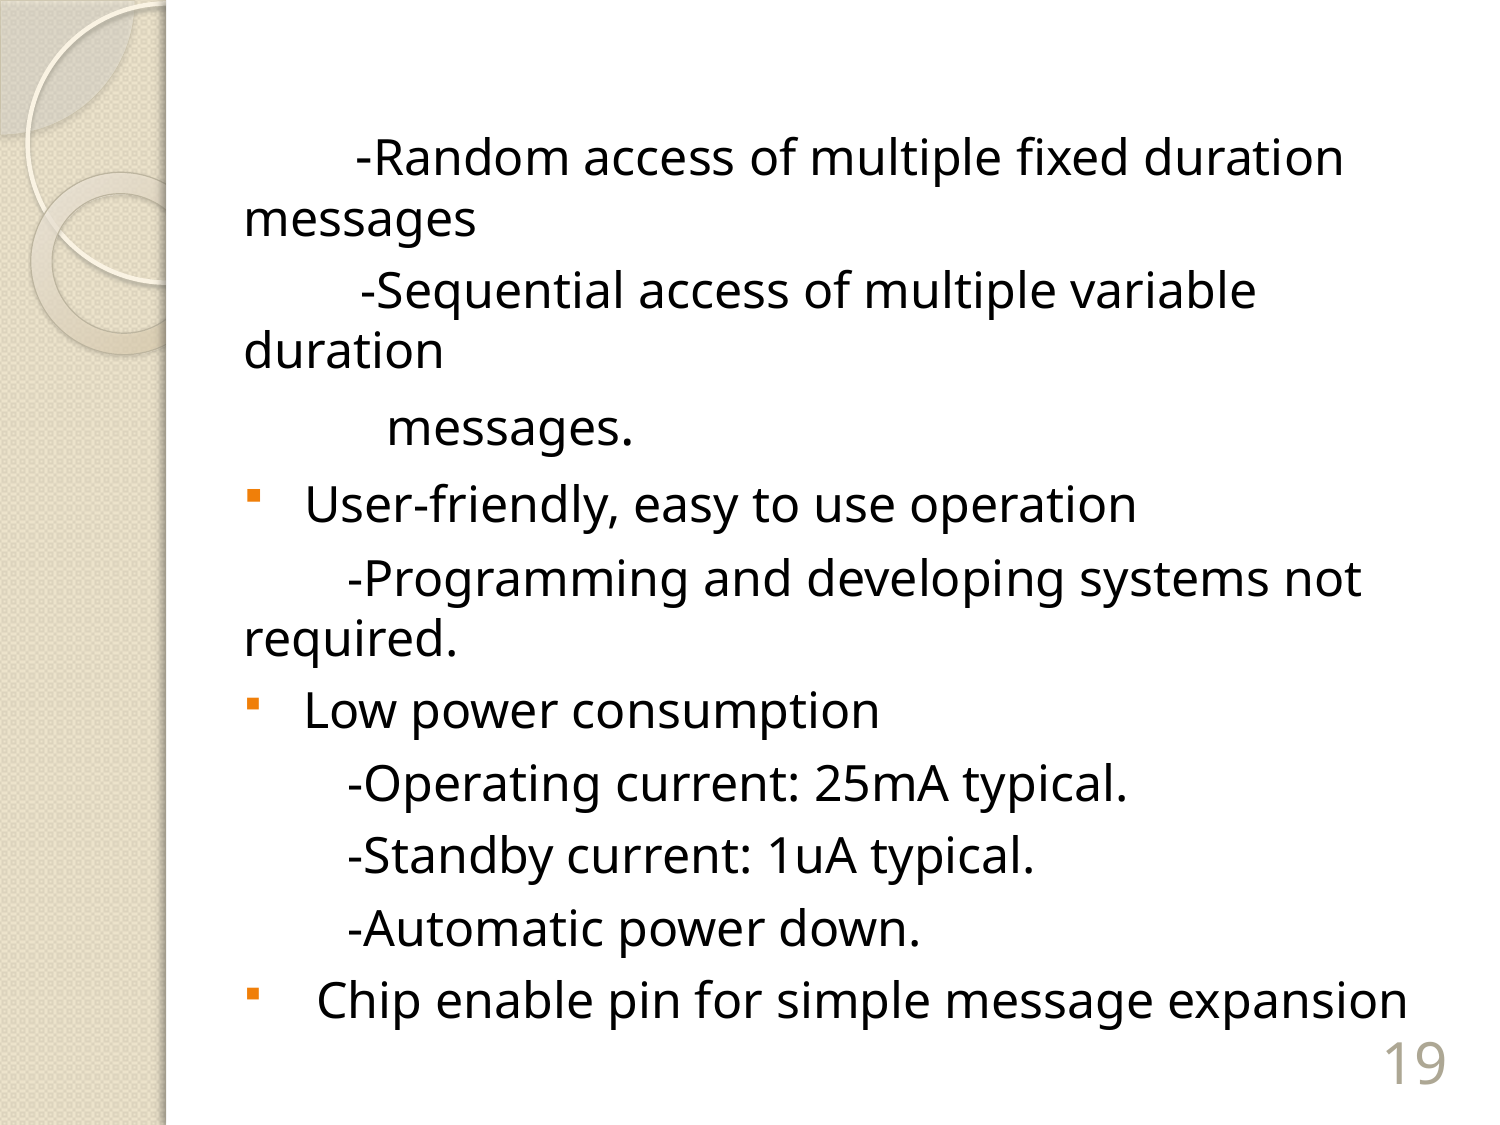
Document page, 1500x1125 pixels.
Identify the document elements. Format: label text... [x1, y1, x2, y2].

list -Random access of multiple fixed duration messages -Sequential access of multiple variable duration messages. User-friendly, easy to use operation -Programming and developing systems not required. Low power consumption -Operating current: 25mA typical. -Standby current: 1uA typical. -Automatic power down. Chip enable pin for simple message expansion [215, 113, 1487, 1096]
slide_number 19 [1340, 1034, 1488, 1113]
